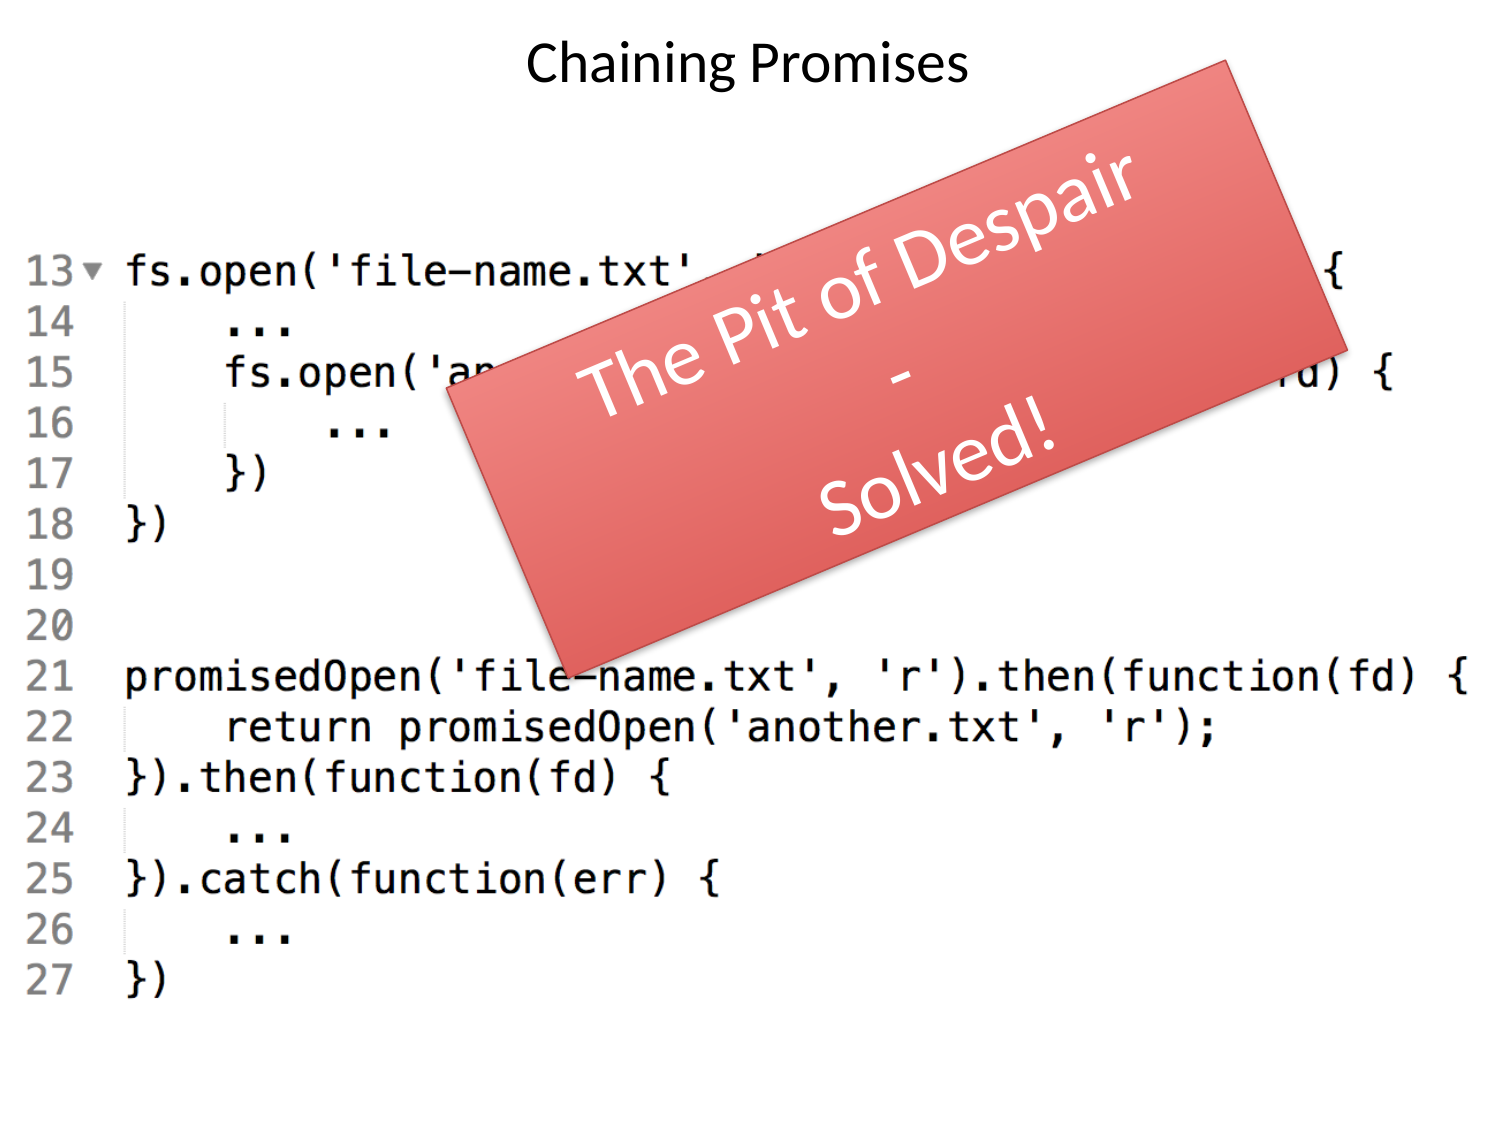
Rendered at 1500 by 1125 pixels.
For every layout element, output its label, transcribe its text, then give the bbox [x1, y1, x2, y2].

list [13, 145, 1487, 1103]
text_box The Pit of Despair - Solved! [1024, 59, 1262, 144]
title Chaining Promises [10, 15, 1487, 103]
